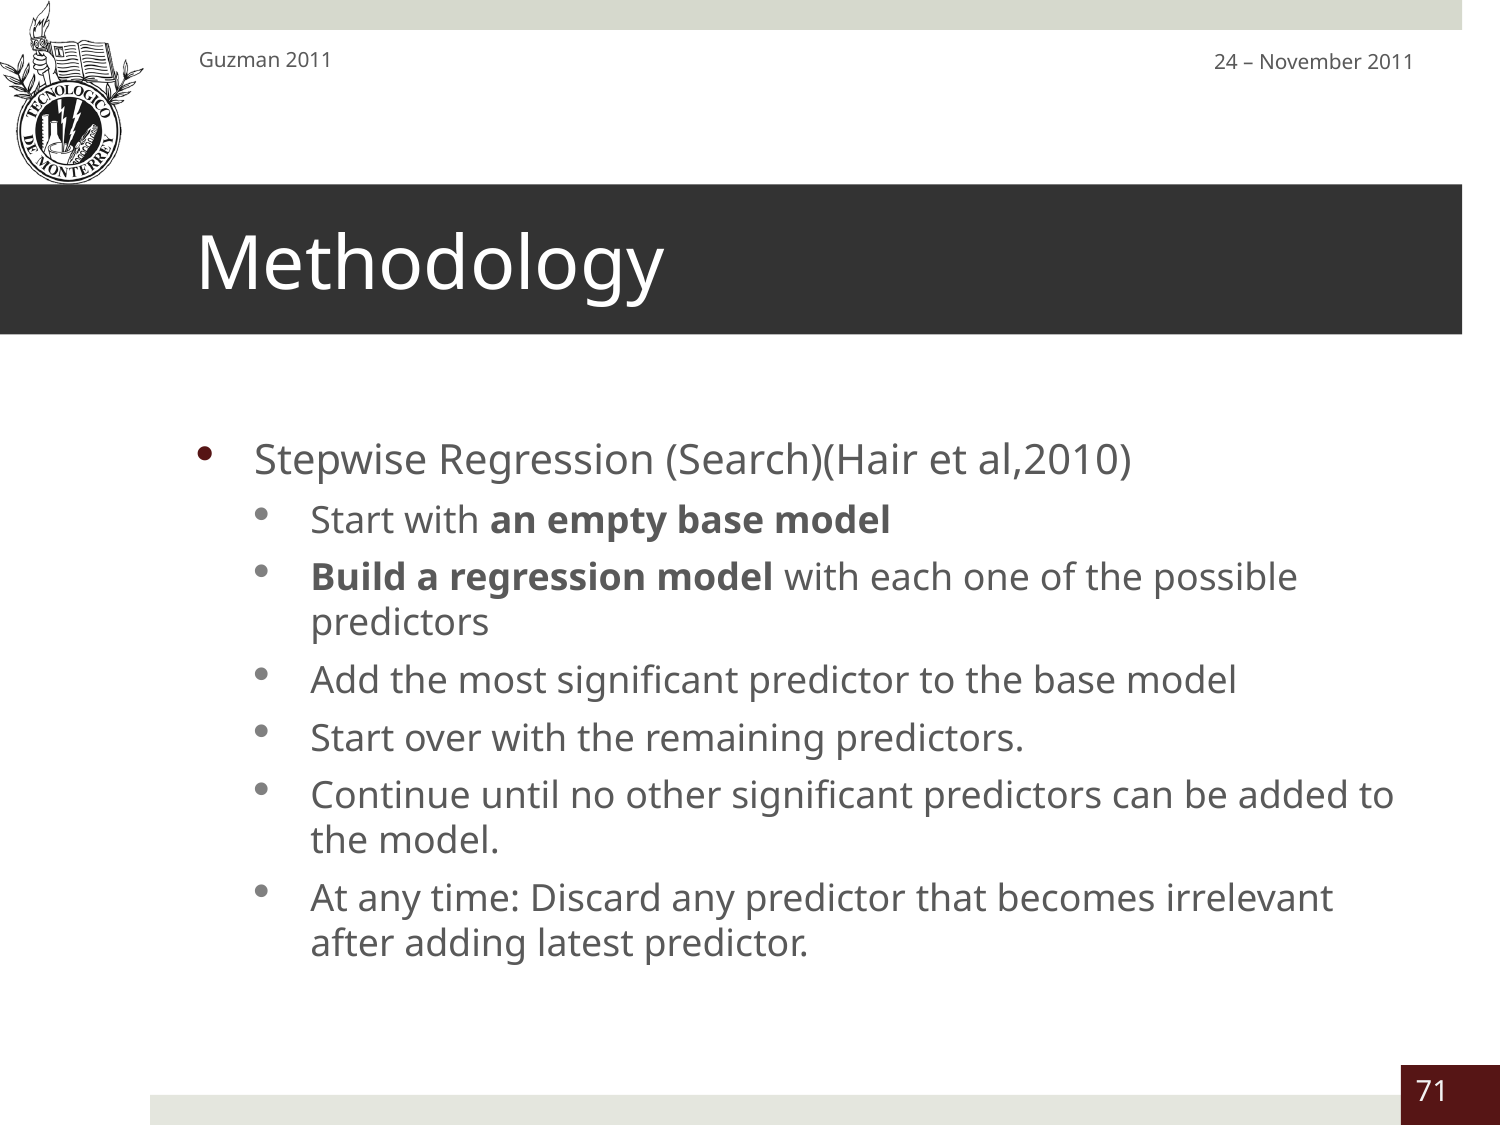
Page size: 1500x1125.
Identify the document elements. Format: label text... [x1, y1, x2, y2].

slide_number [1079, 30, 1430, 91]
title Methodology [0, 184, 1463, 335]
picture [0, 0, 145, 184]
footer Guzman 2011 [183, 30, 659, 91]
list Stepwise Regression (Search)(Hair et al,2010) Start with an empty base model Build a regression model with each one of the possible predictors Add the most significant predictor to the base model Start over with the remaining predictors. Continue until no other significant predictors can be added to the model. At any time: Discard any predictor that becomes irrelevant after adding latest predictor. [182, 425, 1432, 1028]
